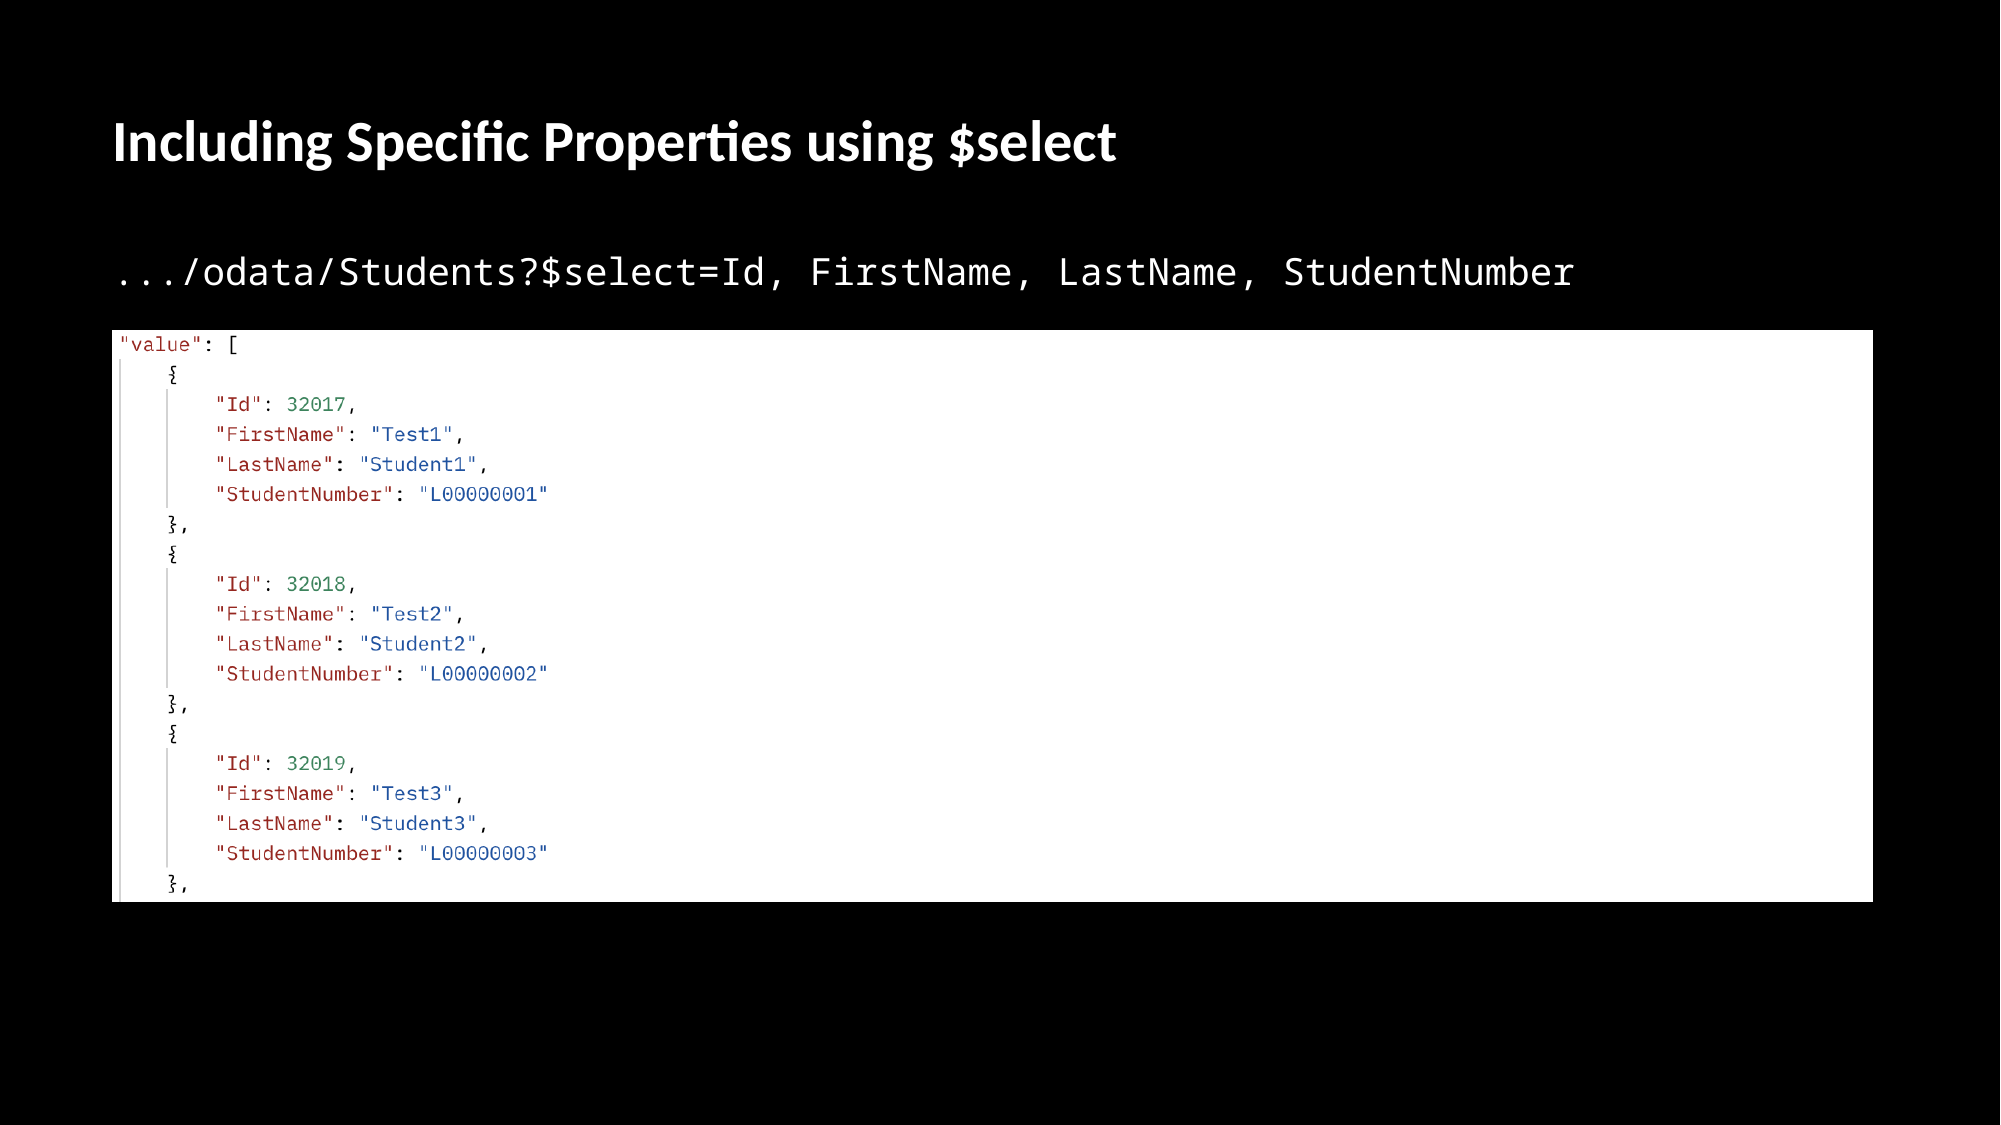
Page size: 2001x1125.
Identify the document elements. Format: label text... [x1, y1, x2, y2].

title Including Specific Properties using $select [112, 47, 1888, 173]
picture [112, 330, 1873, 902]
list .../odata/Students?$select=Id, FirstName, LastName, StudentNumber [112, 248, 1888, 1015]
